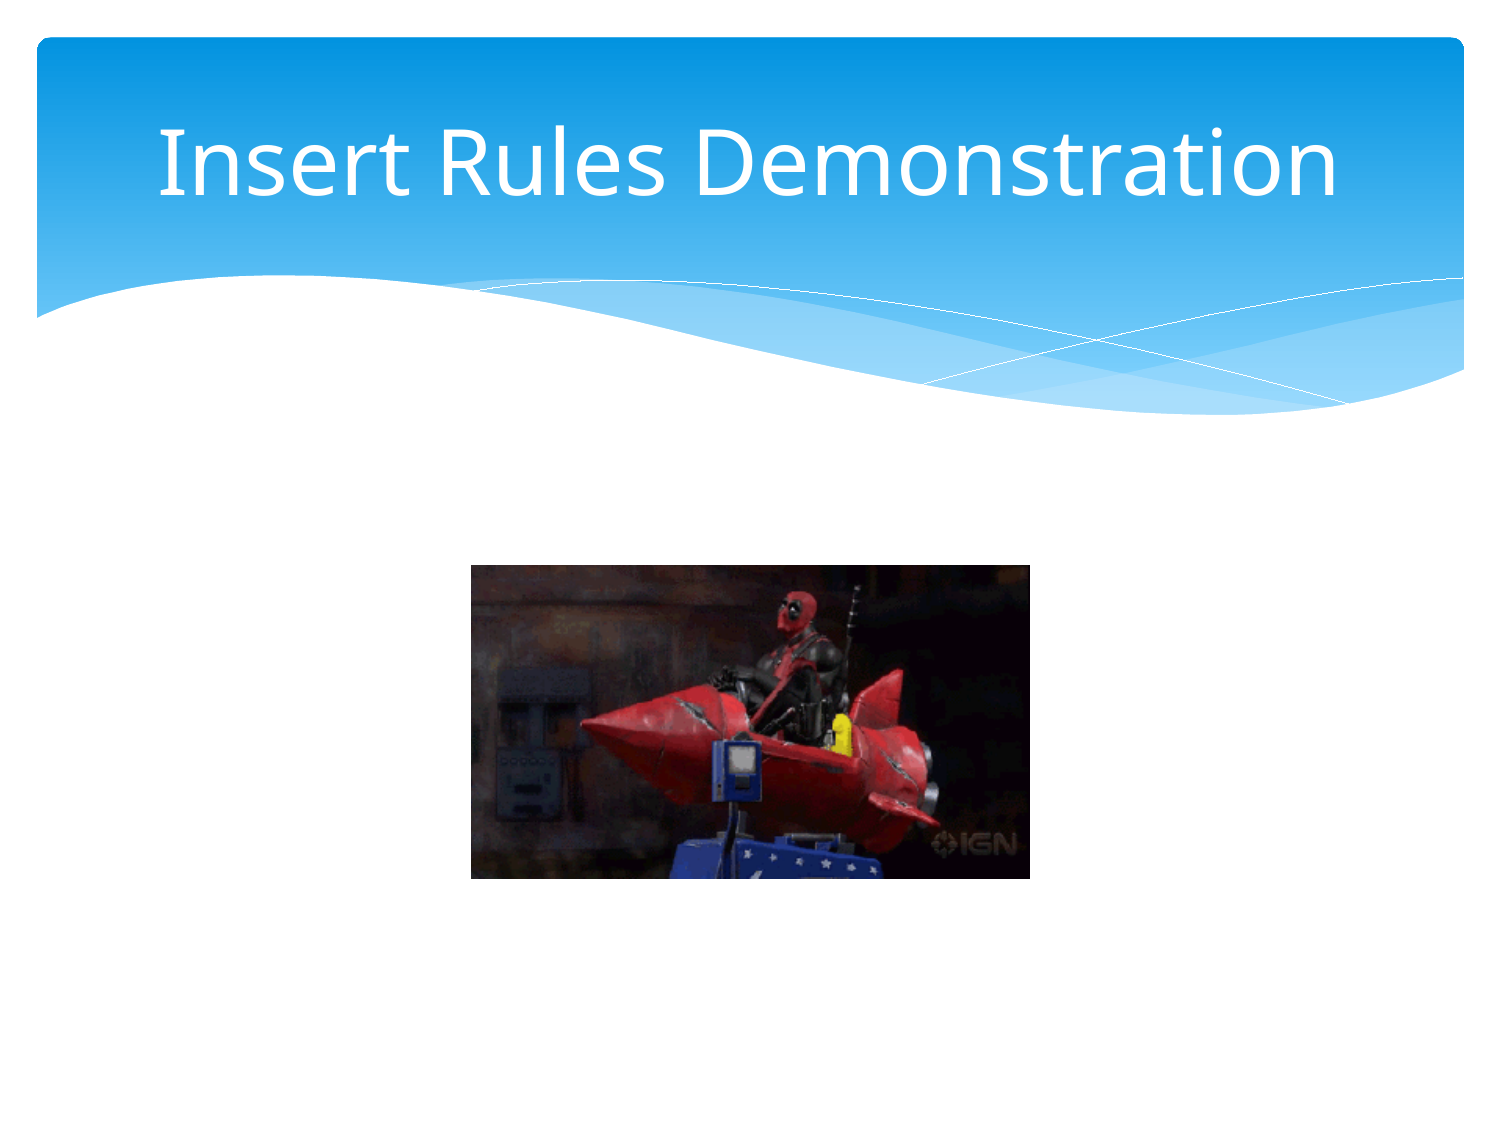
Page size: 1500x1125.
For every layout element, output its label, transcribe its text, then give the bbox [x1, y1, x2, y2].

title Insert Rules Demonstration [75, 55, 1425, 261]
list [471, 565, 1030, 879]
